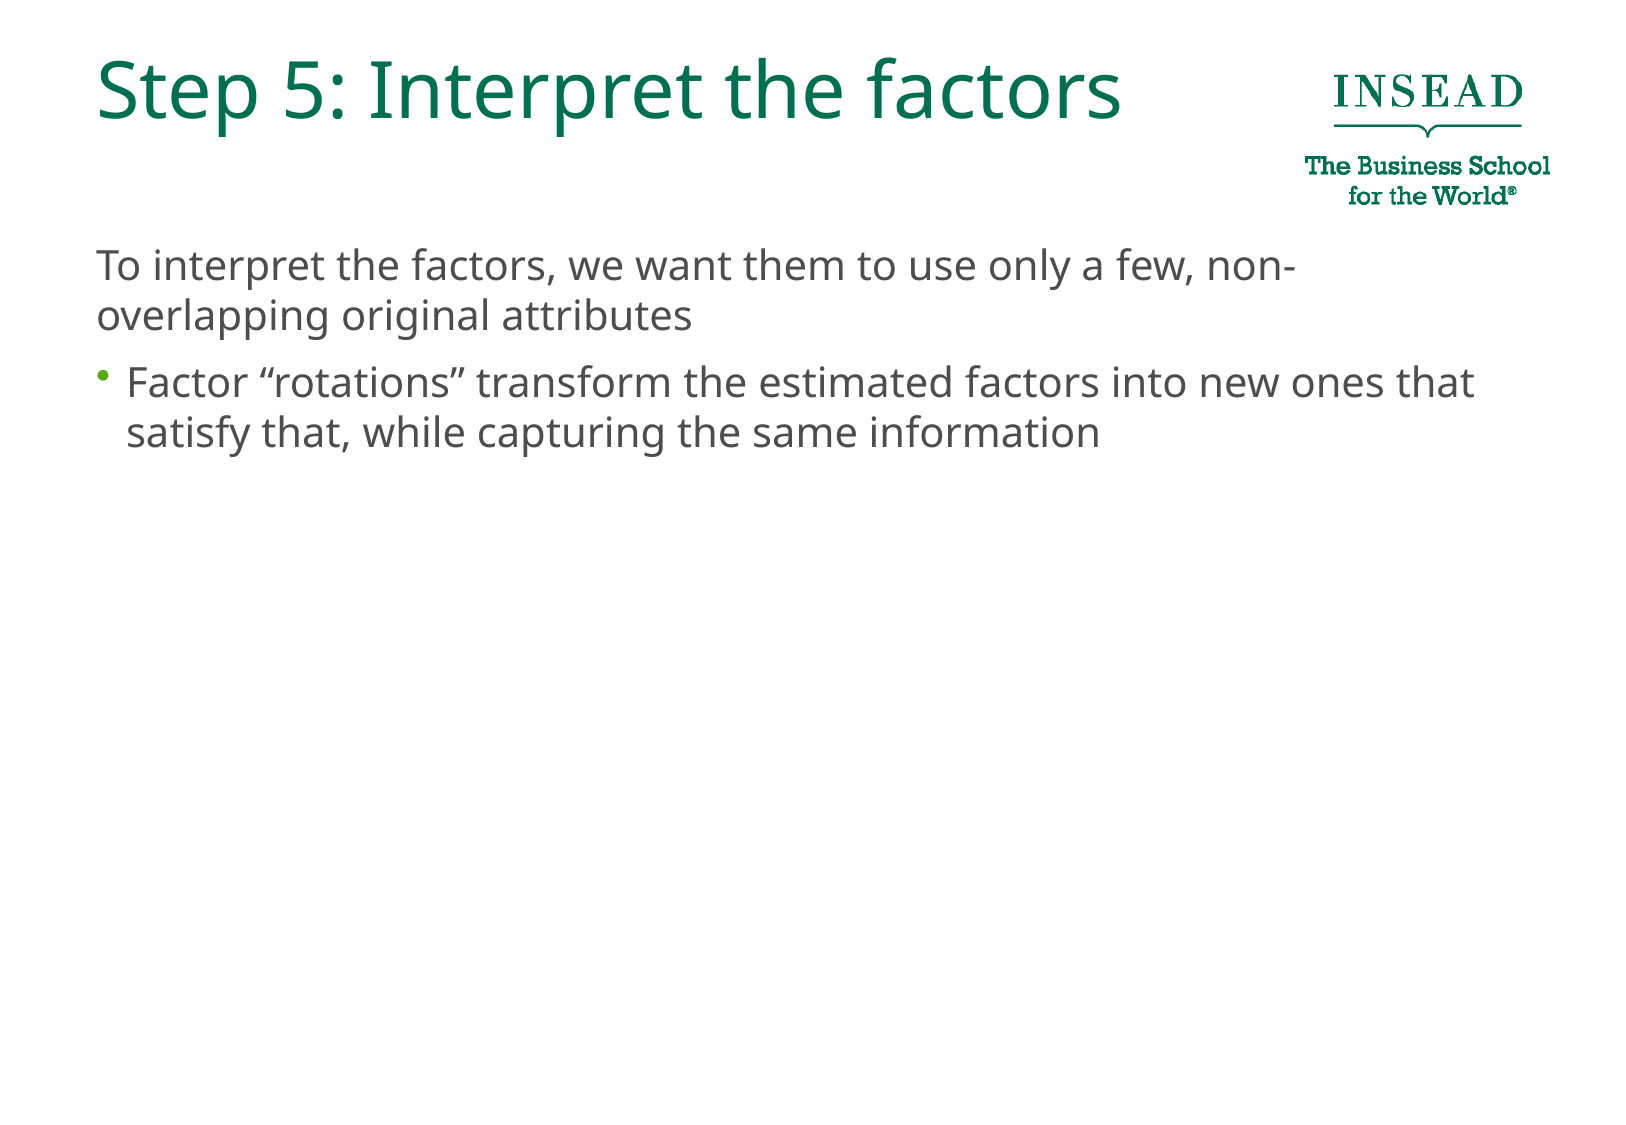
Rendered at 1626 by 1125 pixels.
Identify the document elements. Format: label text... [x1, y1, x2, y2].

title Step 5: Interpret the factors [81, 32, 1550, 220]
picture [1296, 64, 1557, 225]
list To interpret the factors, we want them to use only a few, non-overlapping original attributes Factor “rotations” transform the estimated factors into new ones that satisfy that, while capturing the same information [81, 231, 1544, 492]
